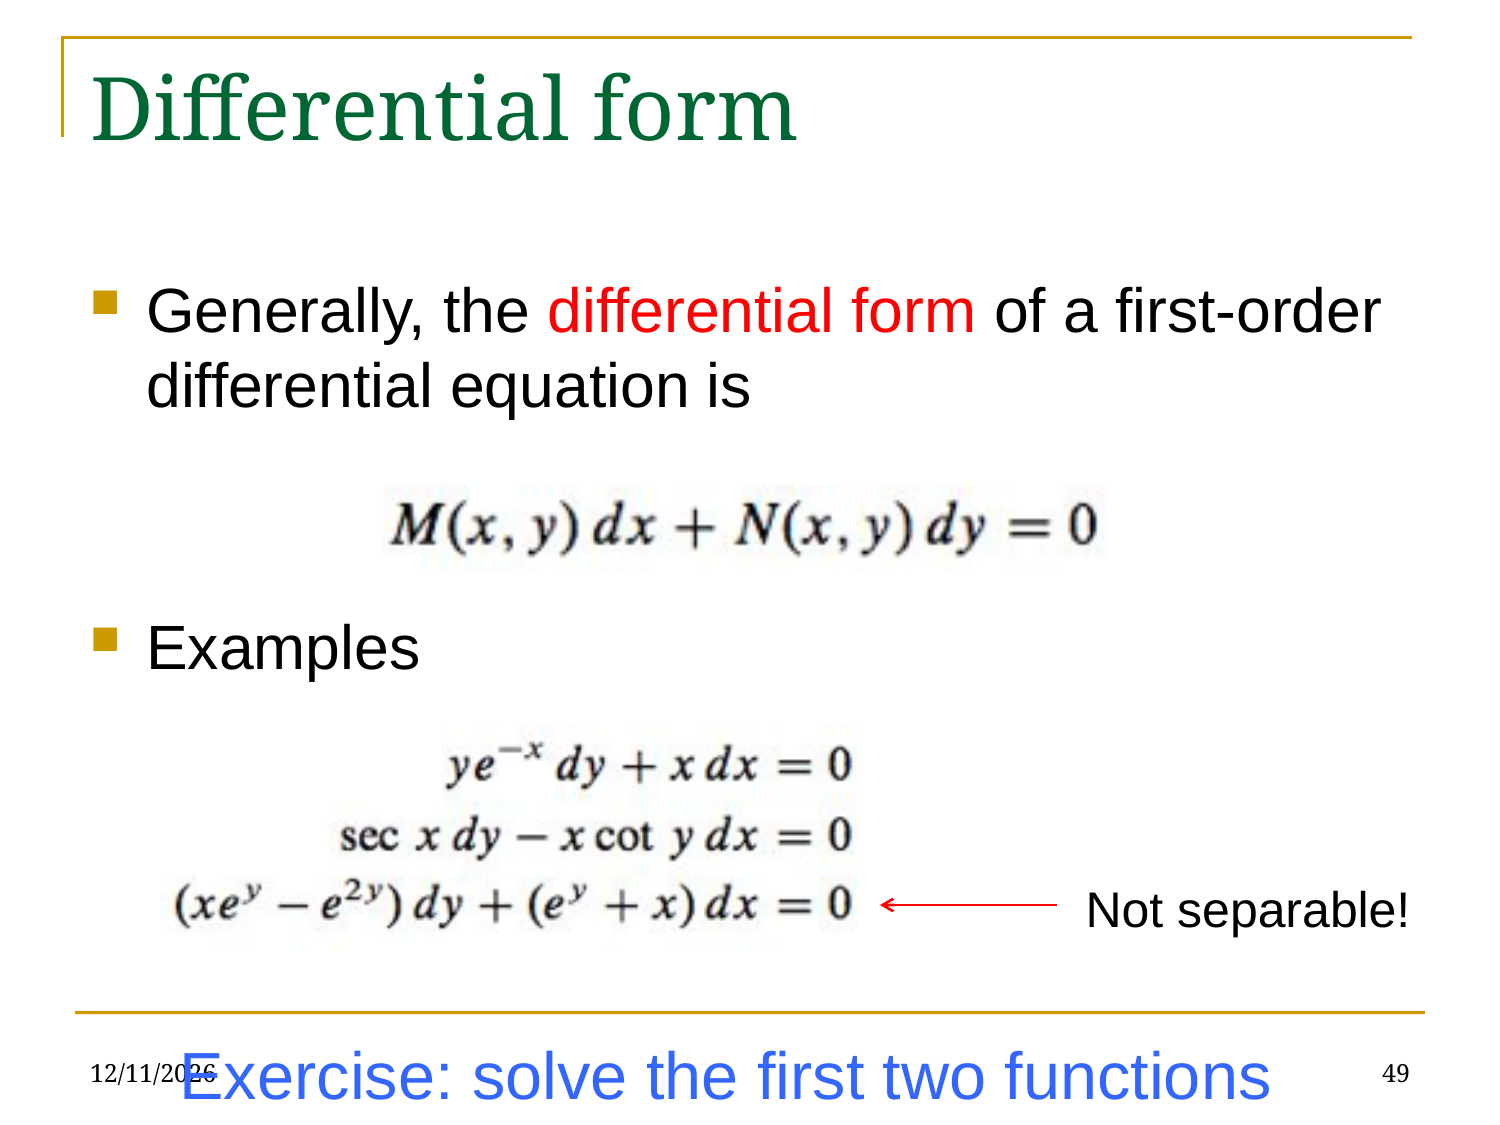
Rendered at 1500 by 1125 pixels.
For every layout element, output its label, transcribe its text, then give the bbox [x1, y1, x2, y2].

picture [383, 479, 1113, 571]
picture [159, 703, 886, 952]
text_box Exercise: solve the first two functions [164, 1025, 1288, 1121]
text_box Not separable! [1070, 869, 1426, 945]
list Generally, the differential form of a first-order differential equation is Examples [75, 262, 1425, 1006]
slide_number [75, 1024, 425, 1100]
title Differential form [75, 45, 1425, 233]
slide_number 49 [1074, 1024, 1425, 1100]
